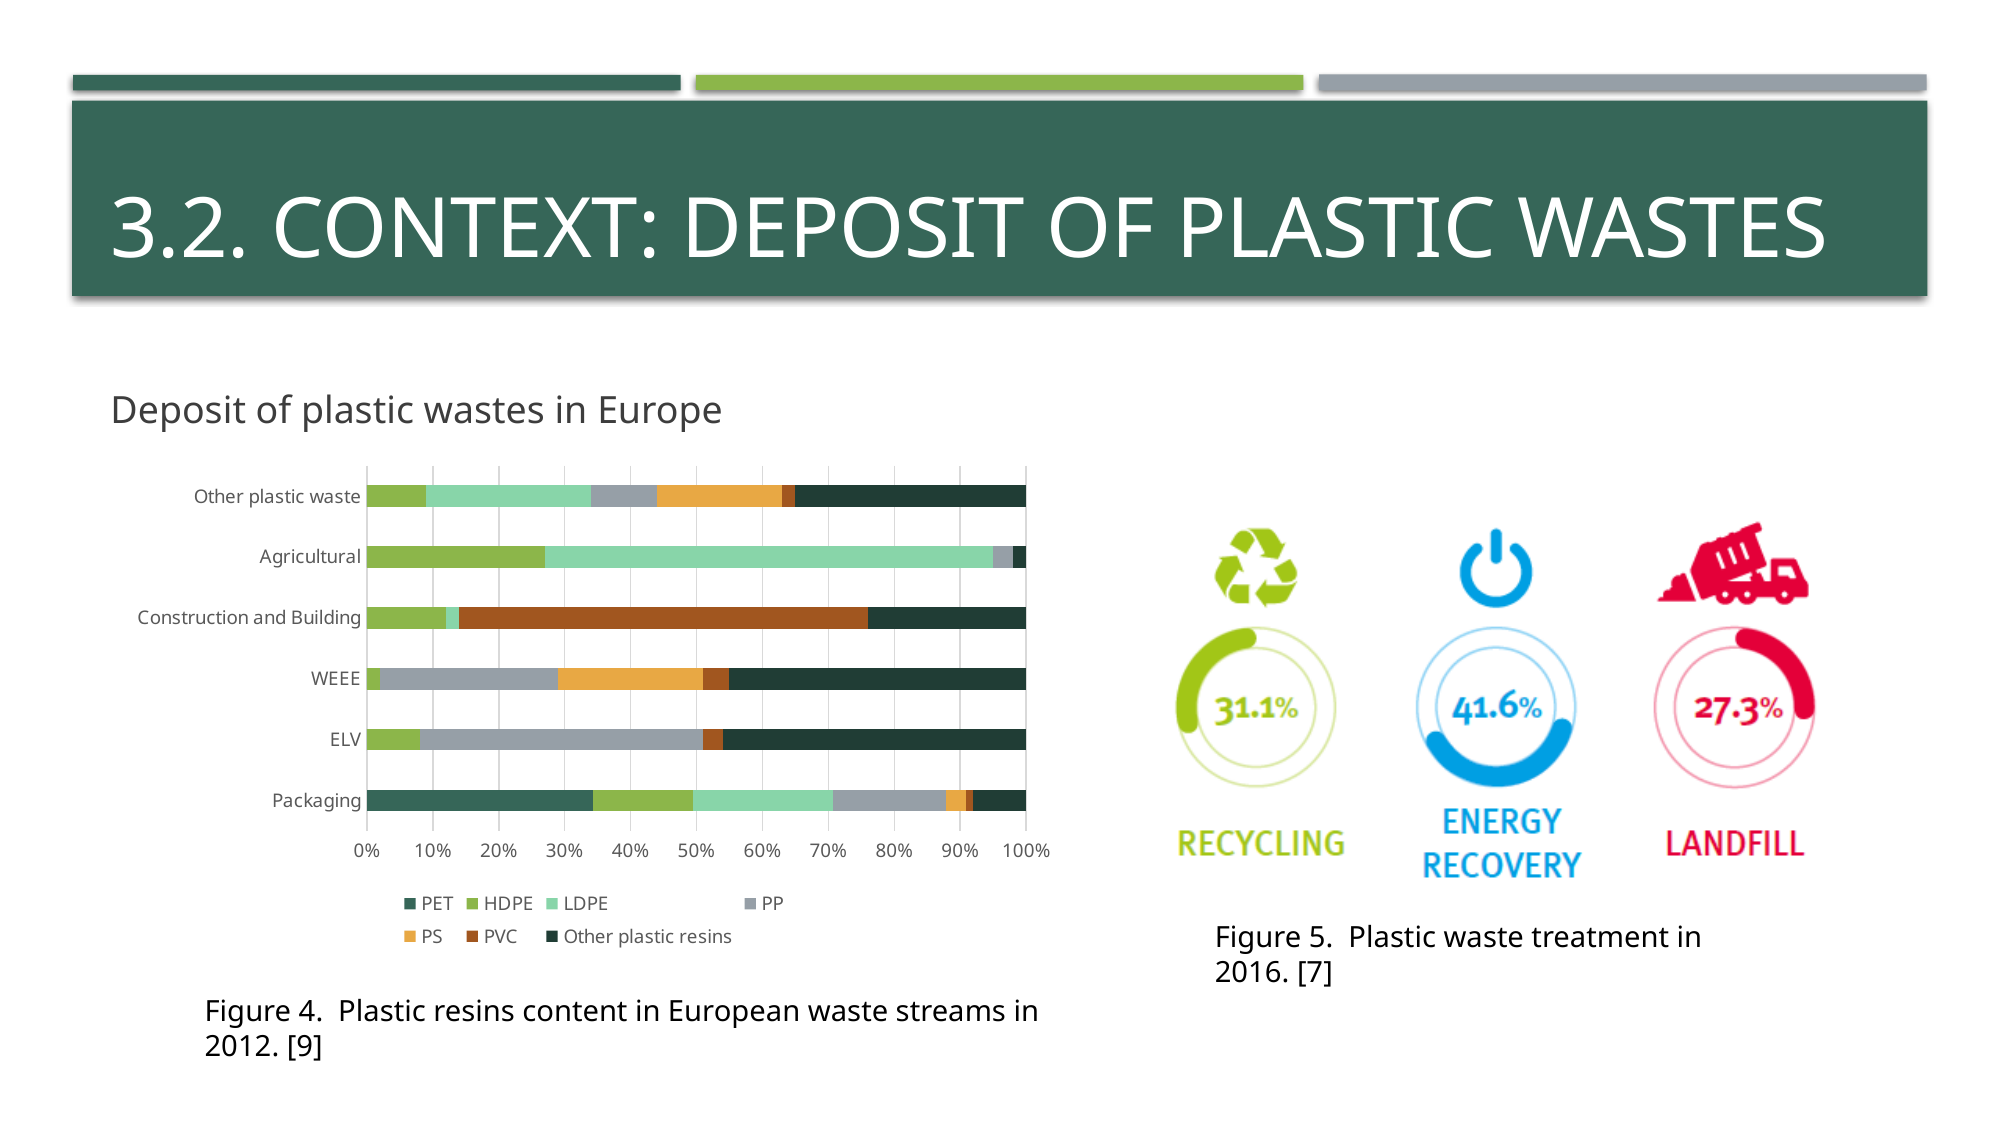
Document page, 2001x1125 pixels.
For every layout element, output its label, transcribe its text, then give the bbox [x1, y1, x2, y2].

title 3.2. Context: Deposit of plastic wastes [95, 115, 1905, 282]
text_box Figure 4. Plastic resins content in European waste streams in 2012. [9] [189, 984, 1070, 1070]
chart [117, 455, 1070, 957]
text_box Figure 5. Plastic waste treatment in 2016. [7] [1200, 911, 1774, 996]
picture [1115, 510, 1859, 884]
list Deposit of plastic wastes in Europe [95, 357, 1905, 1037]
